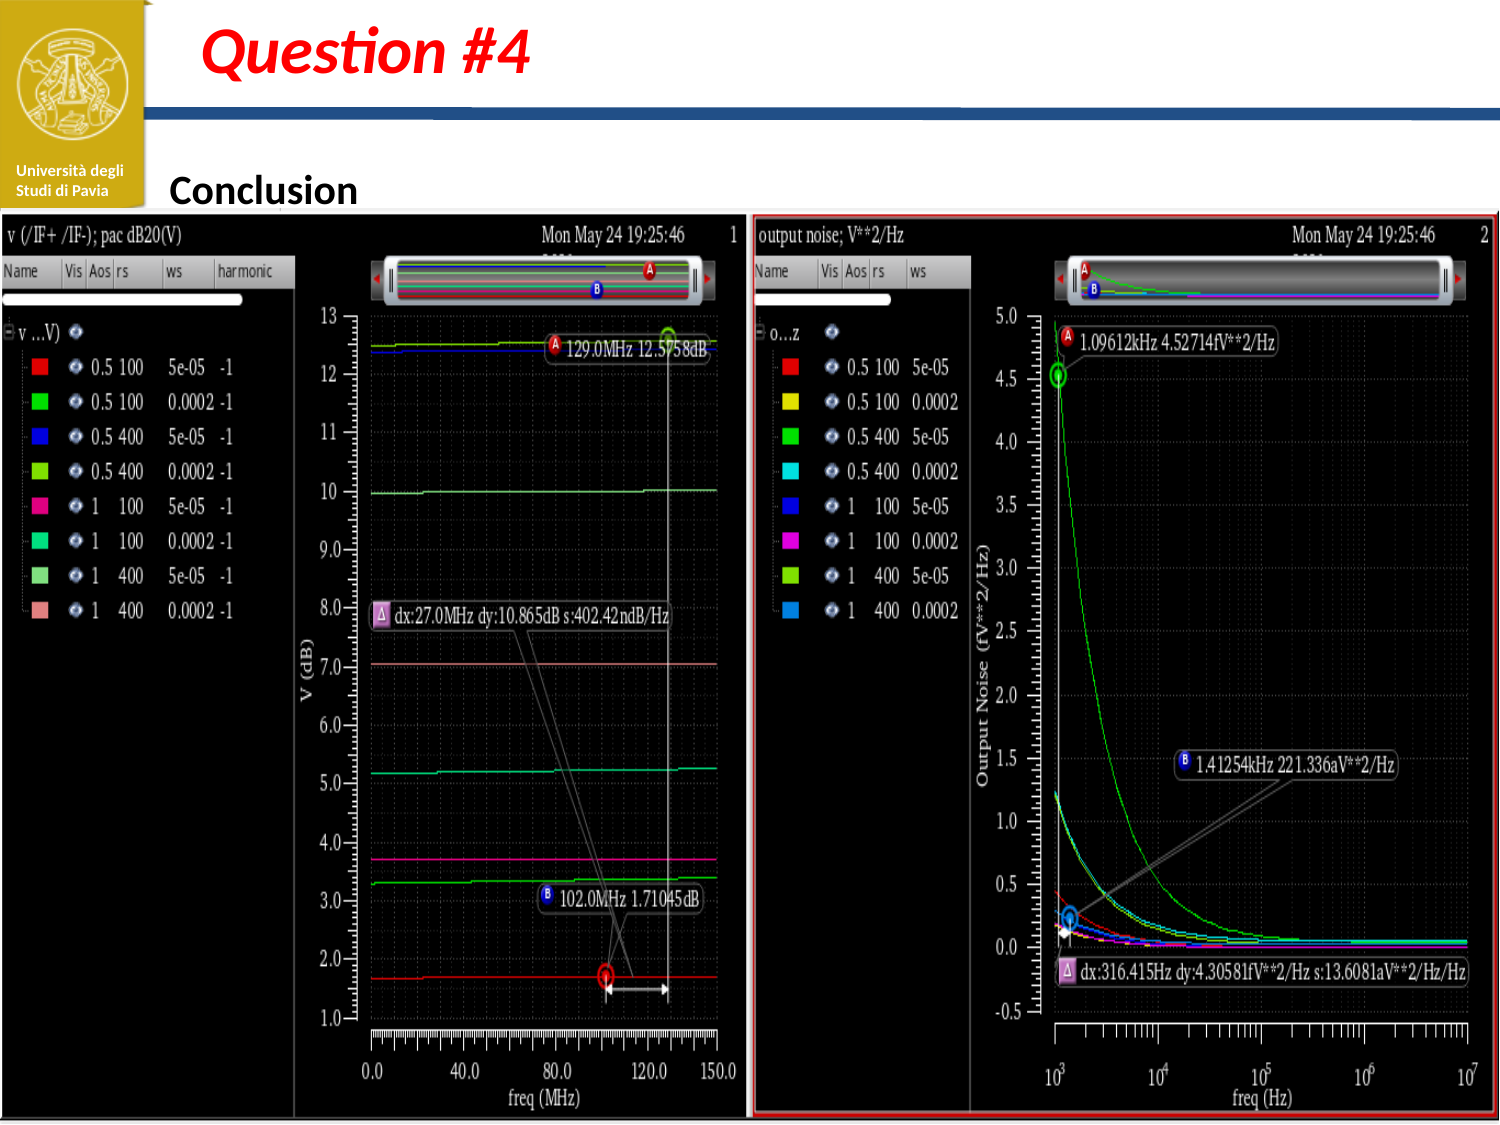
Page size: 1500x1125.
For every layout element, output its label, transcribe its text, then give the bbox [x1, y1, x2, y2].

text_box Conclusion [158, 155, 1449, 206]
picture [0, 0, 1500, 1125]
text_box Question #4 [185, 0, 546, 95]
